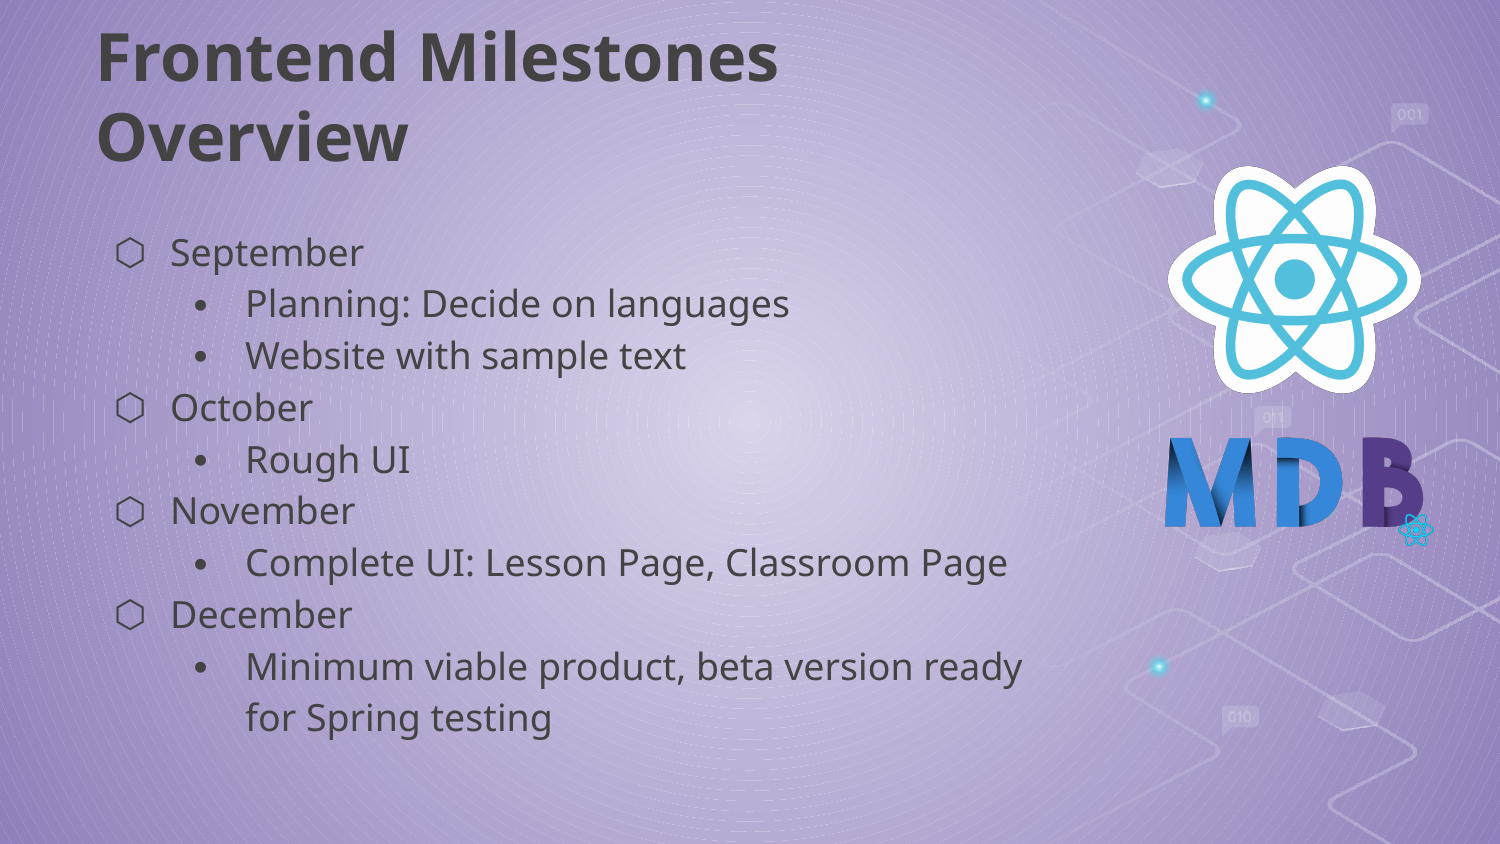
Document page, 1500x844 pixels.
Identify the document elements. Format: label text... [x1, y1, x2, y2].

picture [0, 0, 1500, 844]
title Frontend Milestones Overview [95, 33, 1082, 175]
list September Planning: Decide on languages Website with sample text October Rough UI November Complete UI: Lesson Page, Classroom Page December Minimum viable product, beta version ready for Spring testing [95, 221, 1082, 741]
